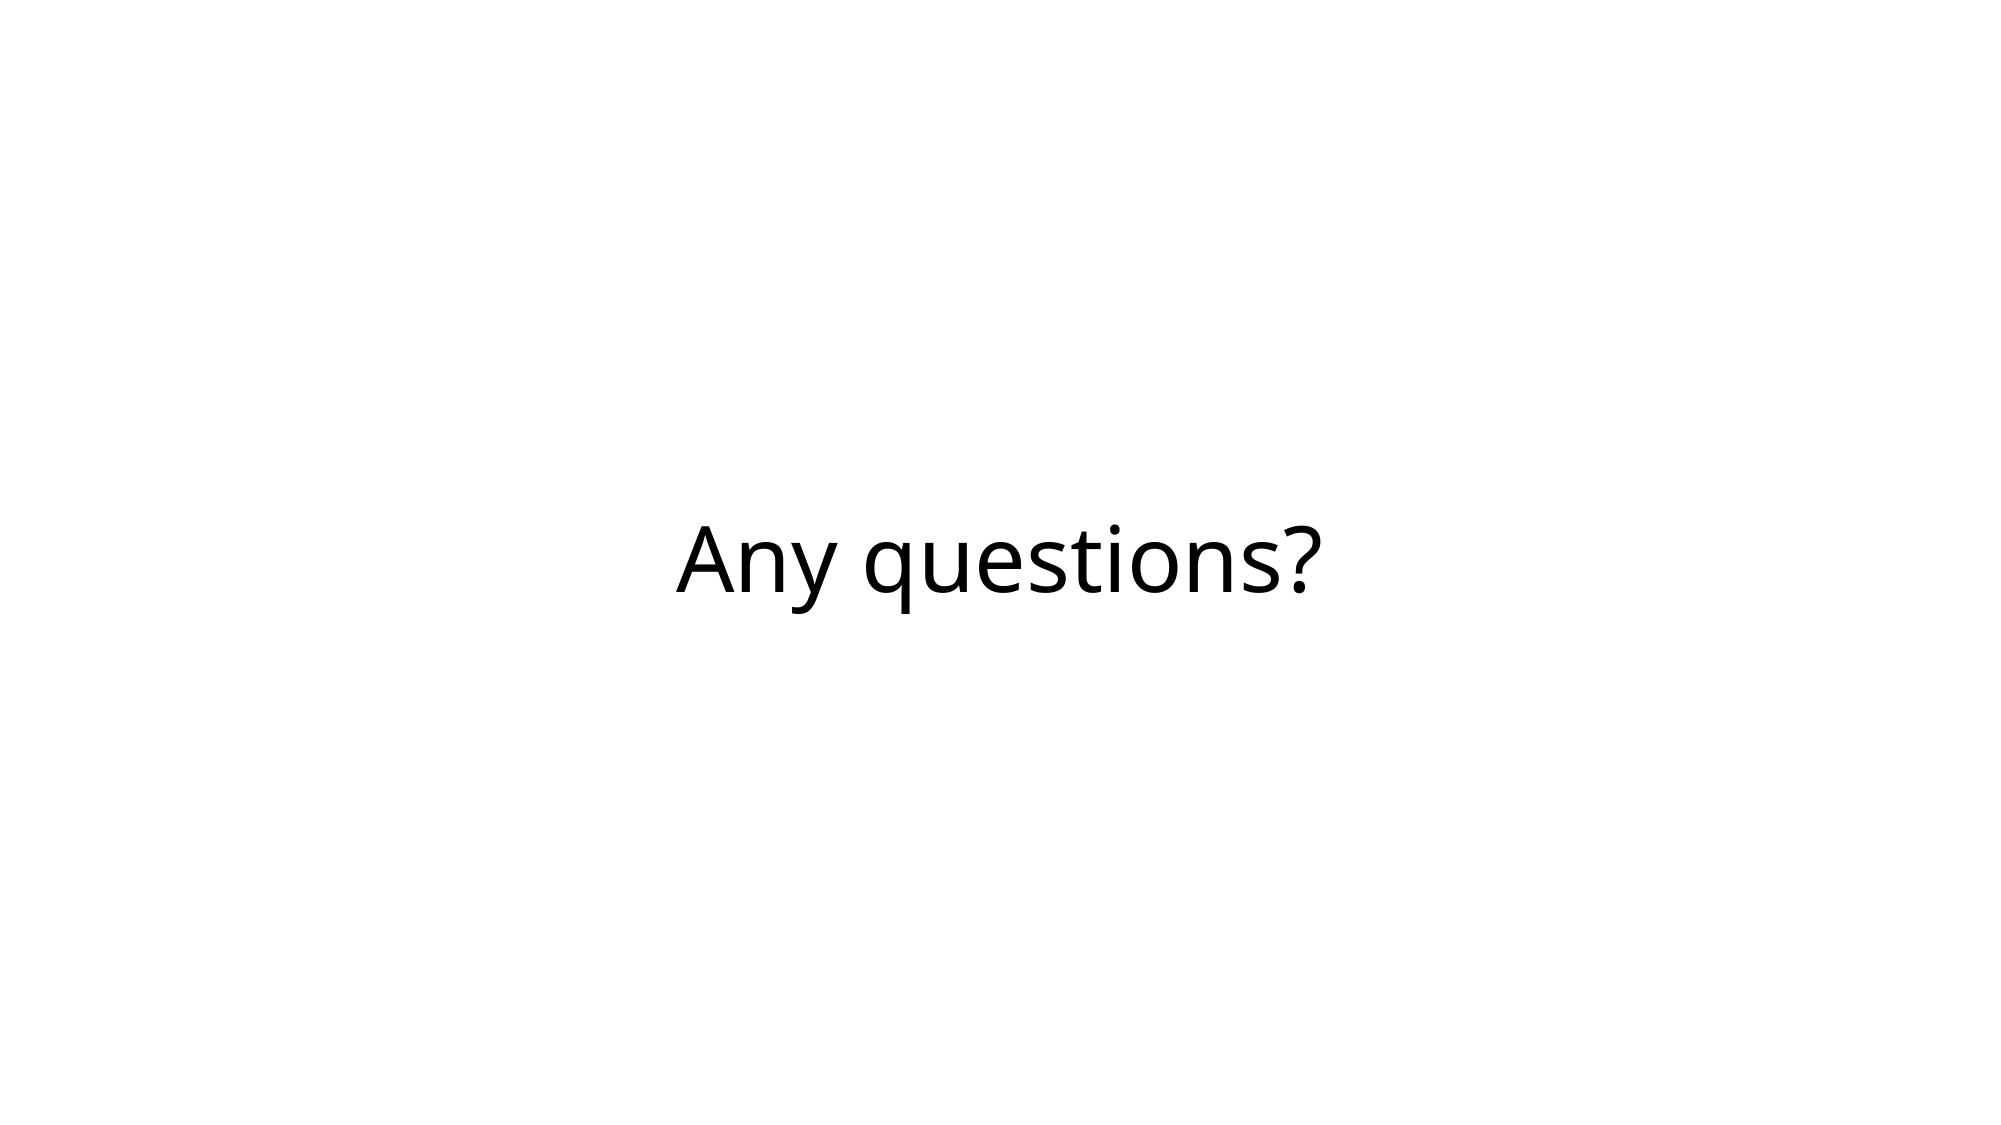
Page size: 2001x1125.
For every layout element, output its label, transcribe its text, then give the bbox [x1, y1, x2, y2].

title Any questions? [137, 453, 1863, 672]
